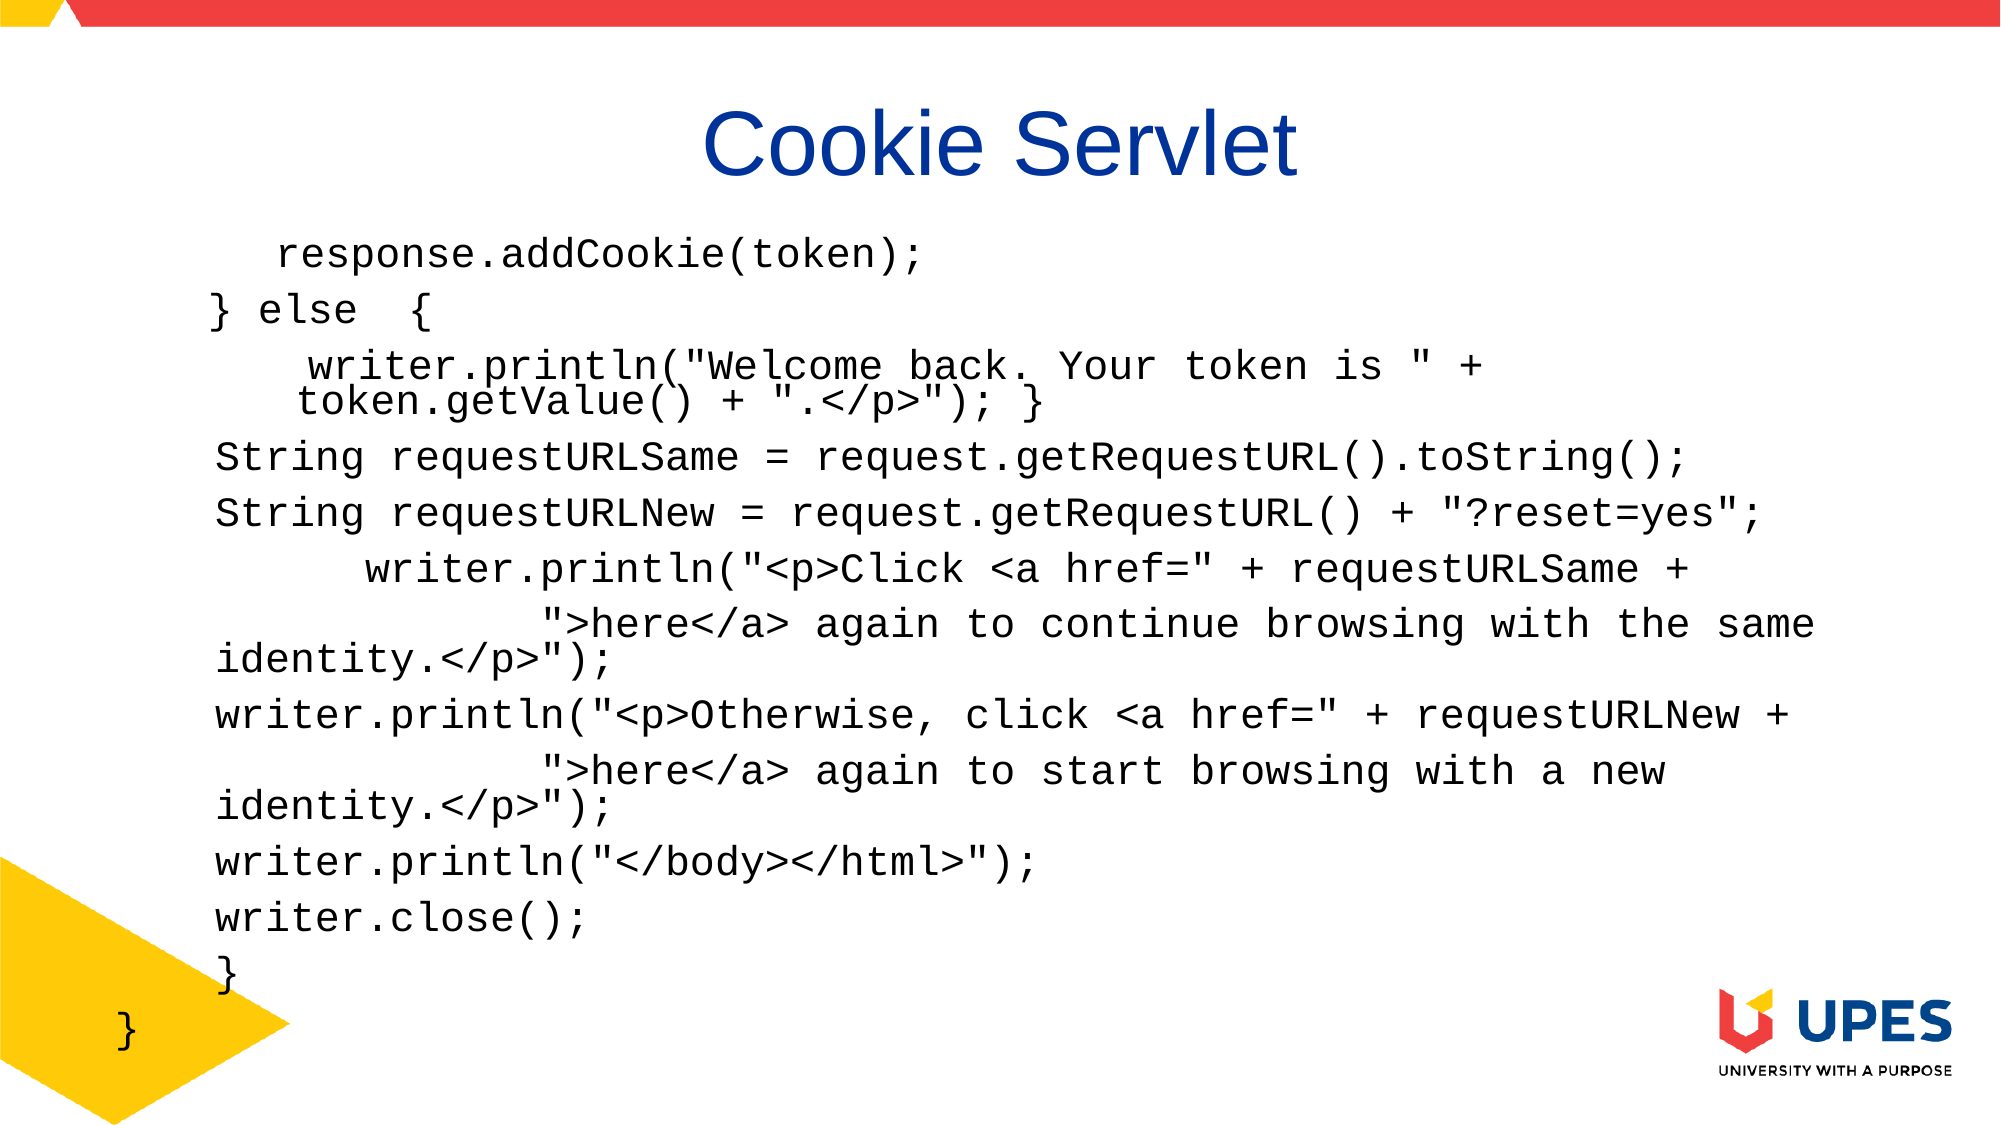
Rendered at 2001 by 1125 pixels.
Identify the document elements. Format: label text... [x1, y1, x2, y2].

picture [0, 0, 2001, 1125]
title Cookie Servlet [99, 45, 1900, 232]
list response.addCookie(token); } else { writer.println("Welcome back. Your token is " + token.getValue() + ".</p>"); } String requestURLSame = request.getRequestURL().toString(); String requestURLNew = request.getRequestURL() + "?reset=yes"; writer.println("<p>Click <a href=" + requestURLSame + ">here</a> again to continue browsing with the same identity.</p>"); writer.println("<p>Otherwise, click <a href=" + requestURLNew + ">here</a> again to start browsing with a new identity.</p>"); writer.println("</body></html>"); writer.close(); } } [99, 232, 1900, 975]
